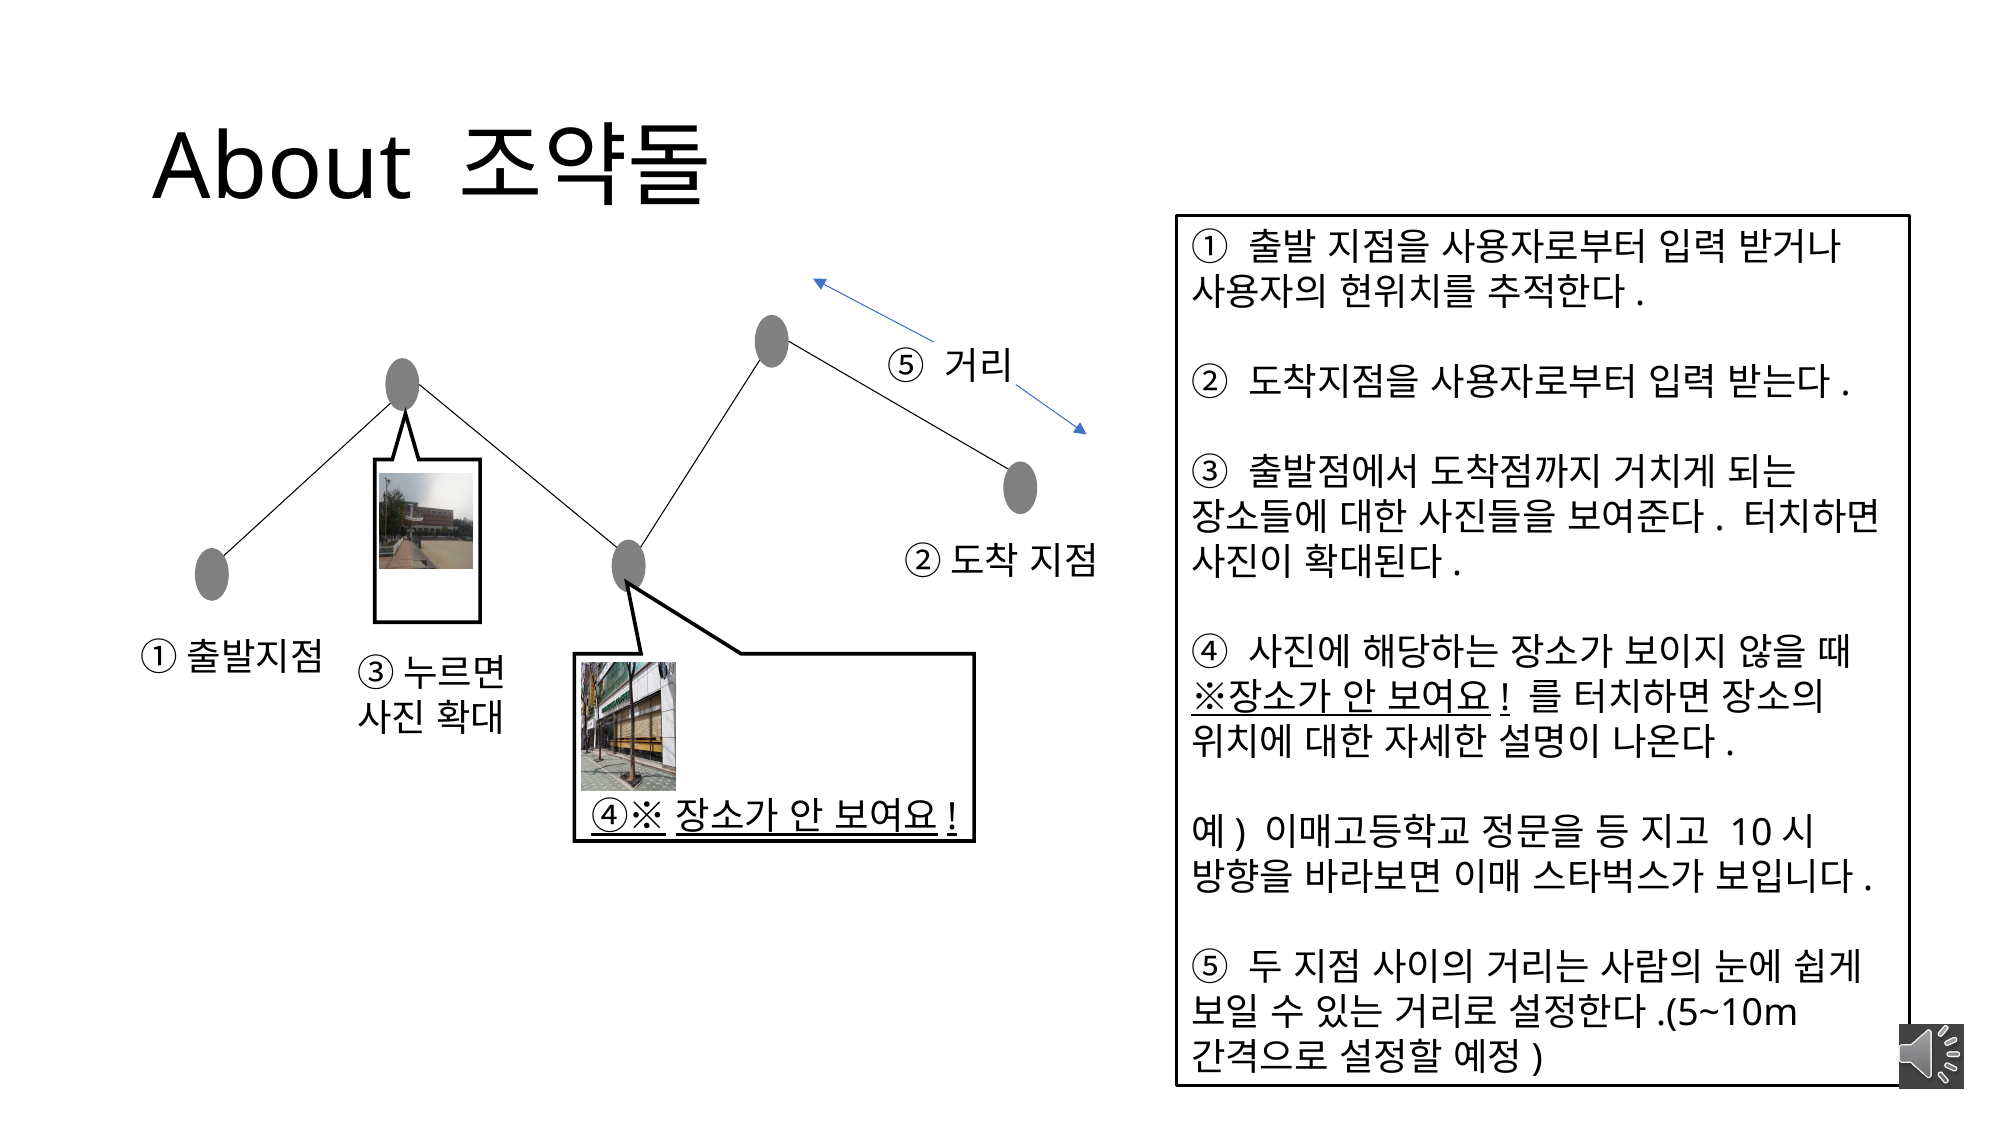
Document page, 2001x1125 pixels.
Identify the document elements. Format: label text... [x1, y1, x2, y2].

picture [1897, 1022, 1965, 1090]
text_box ① 출발 지점을 사용자로부터 입력 받거나 사용자의 현위치를 추적한다. ② 도착지점을 사용자로부터 입력 받는다. ③ 출발점에서 도착점까지 거치게 되는 장소들에 대한 사진들을 보여준다. 터치하면 사진이 확대된다. ④ 사진에 해당하는 장소가 보이지 않을 때 ※장소가 안 보여요! 를 터치하면 장소의 위치에 대한 자세한 설명이 나온다. 예) 이매고등학교 정문을 등 지고 10시 방향을 바라보면 이매 스타벅스가 보입니다. ⑤ 두 지점 사이의 거리는 사람의 눈에 쉽게 보일 수 있는 거리로 설정한다.(5~10m 간격으로 설정할 예정) [1176, 215, 1910, 1086]
title About 조약돌 [137, 59, 1863, 278]
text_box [125, 278, 1128, 841]
